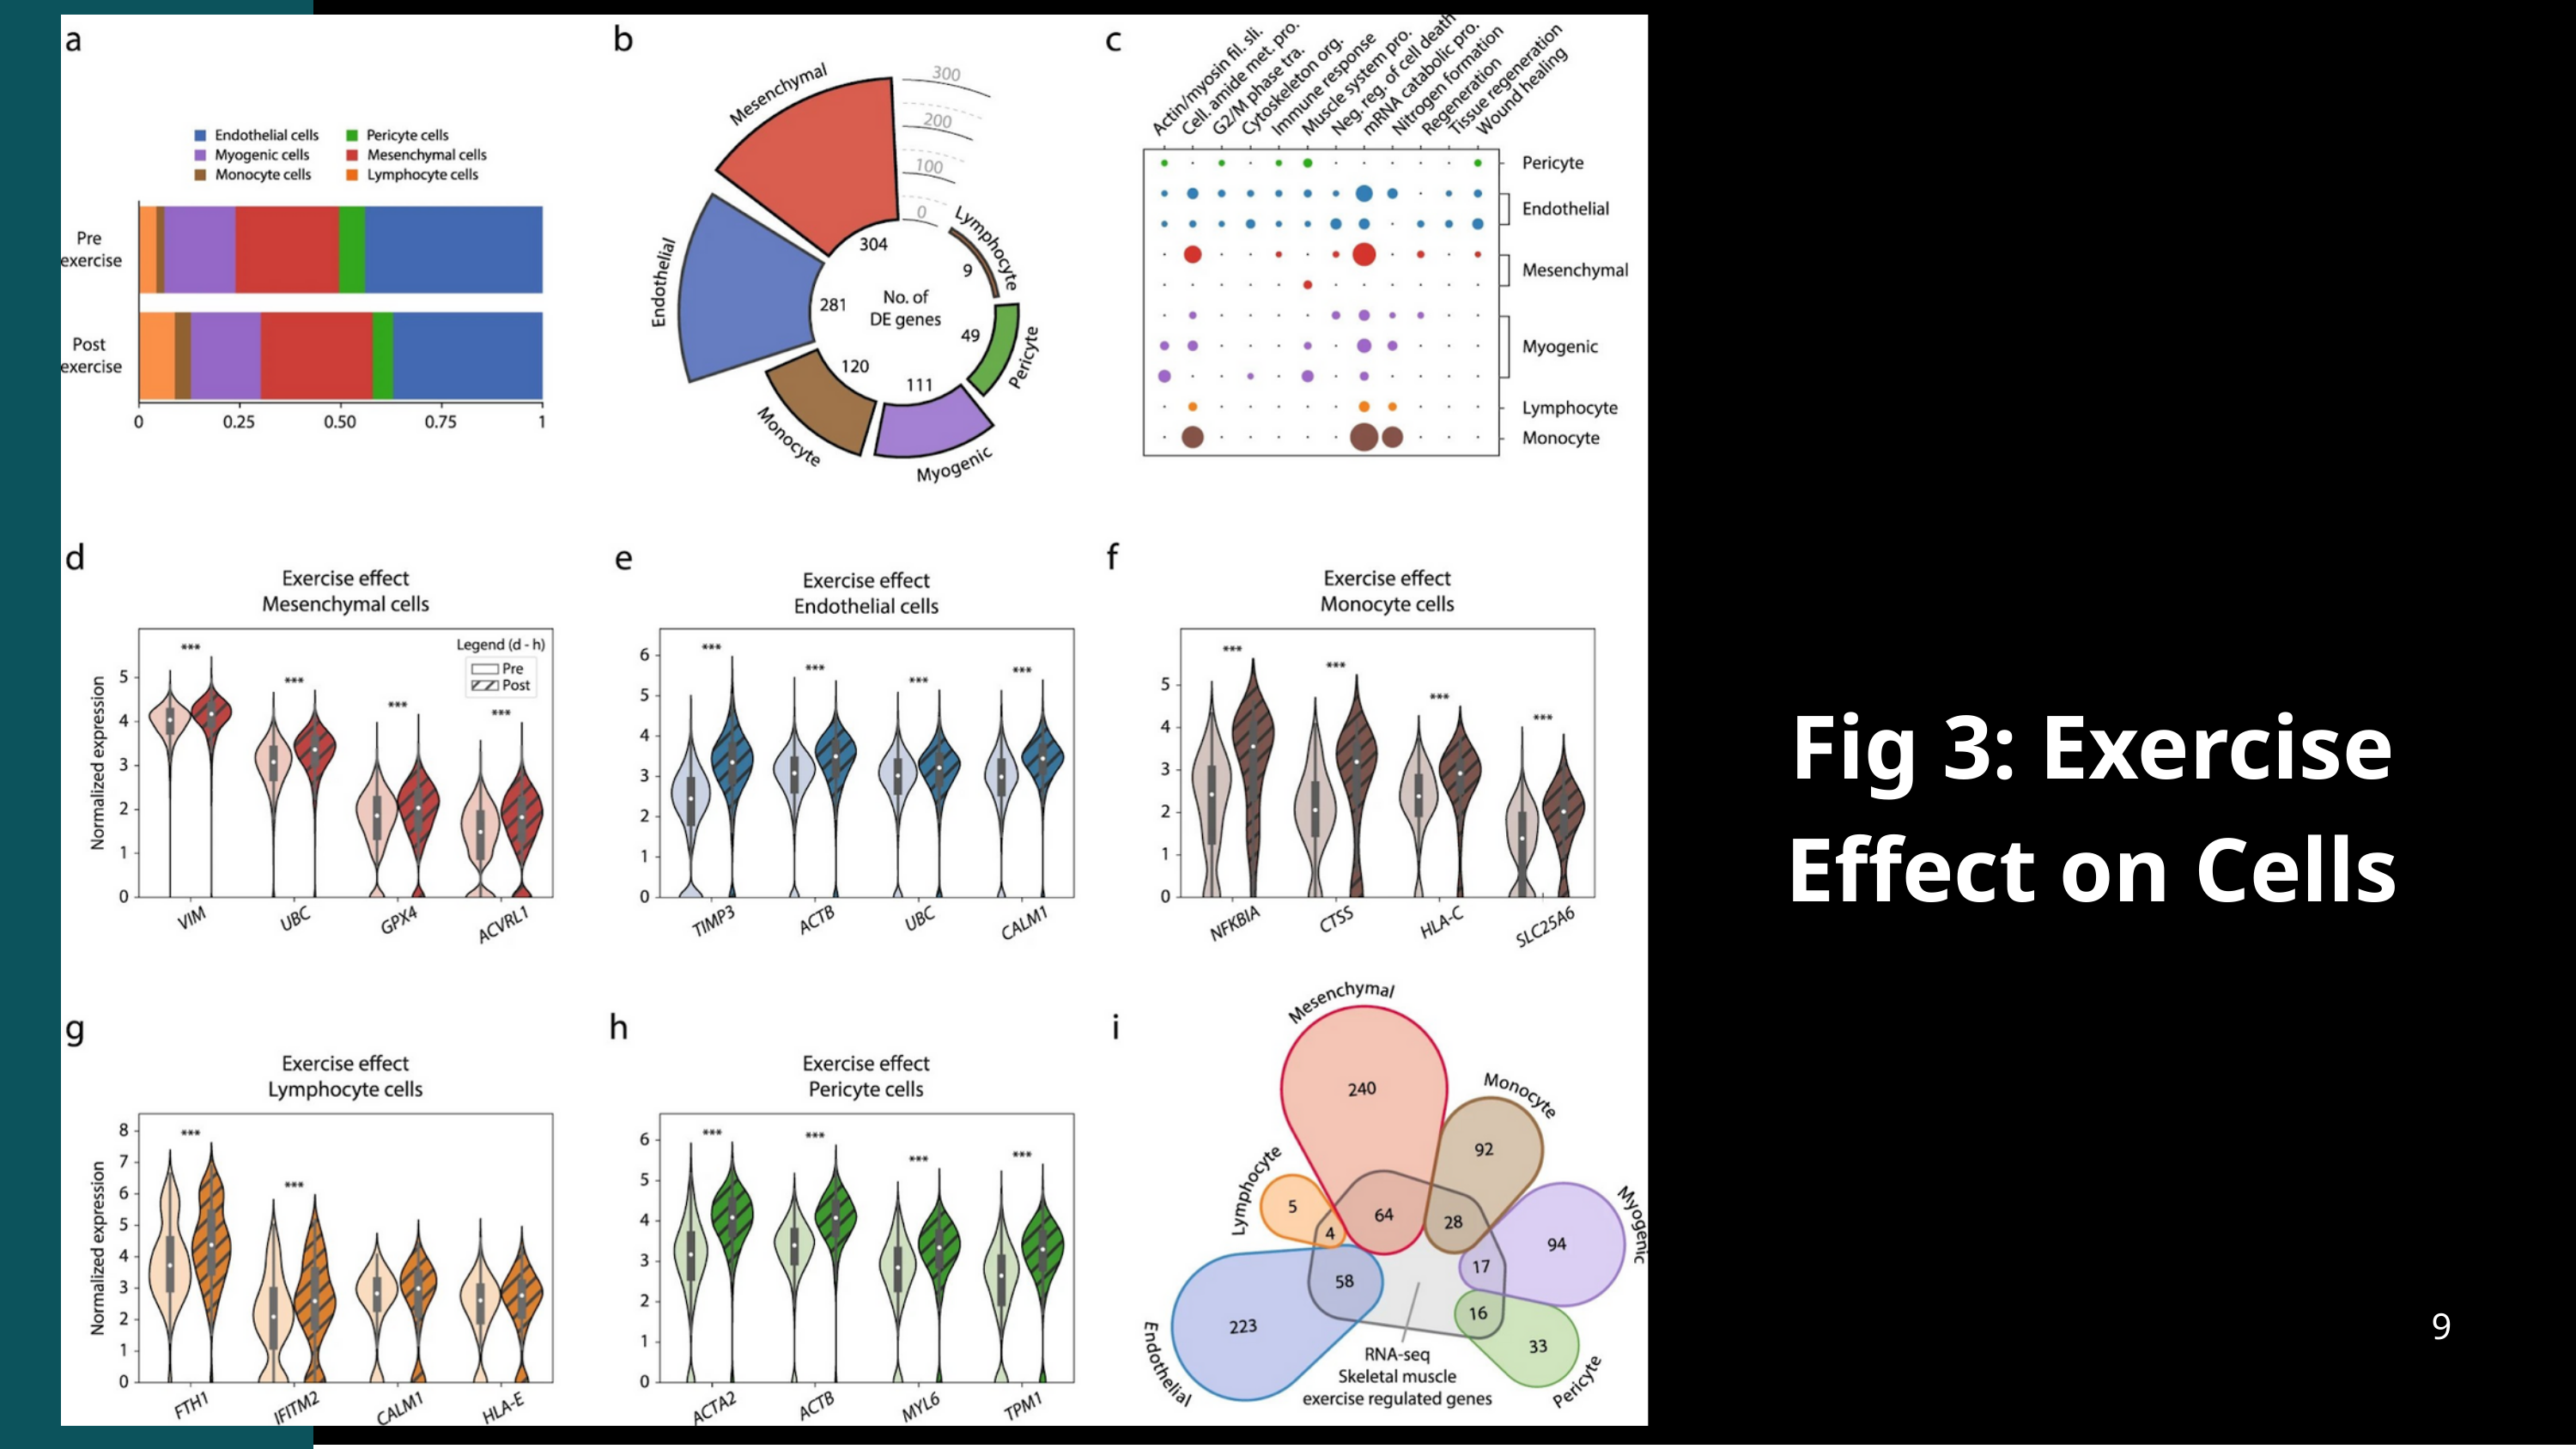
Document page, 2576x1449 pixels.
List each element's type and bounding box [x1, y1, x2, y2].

text_box [313, 0, 2576, 1446]
text_box [0, 0, 310, 1449]
